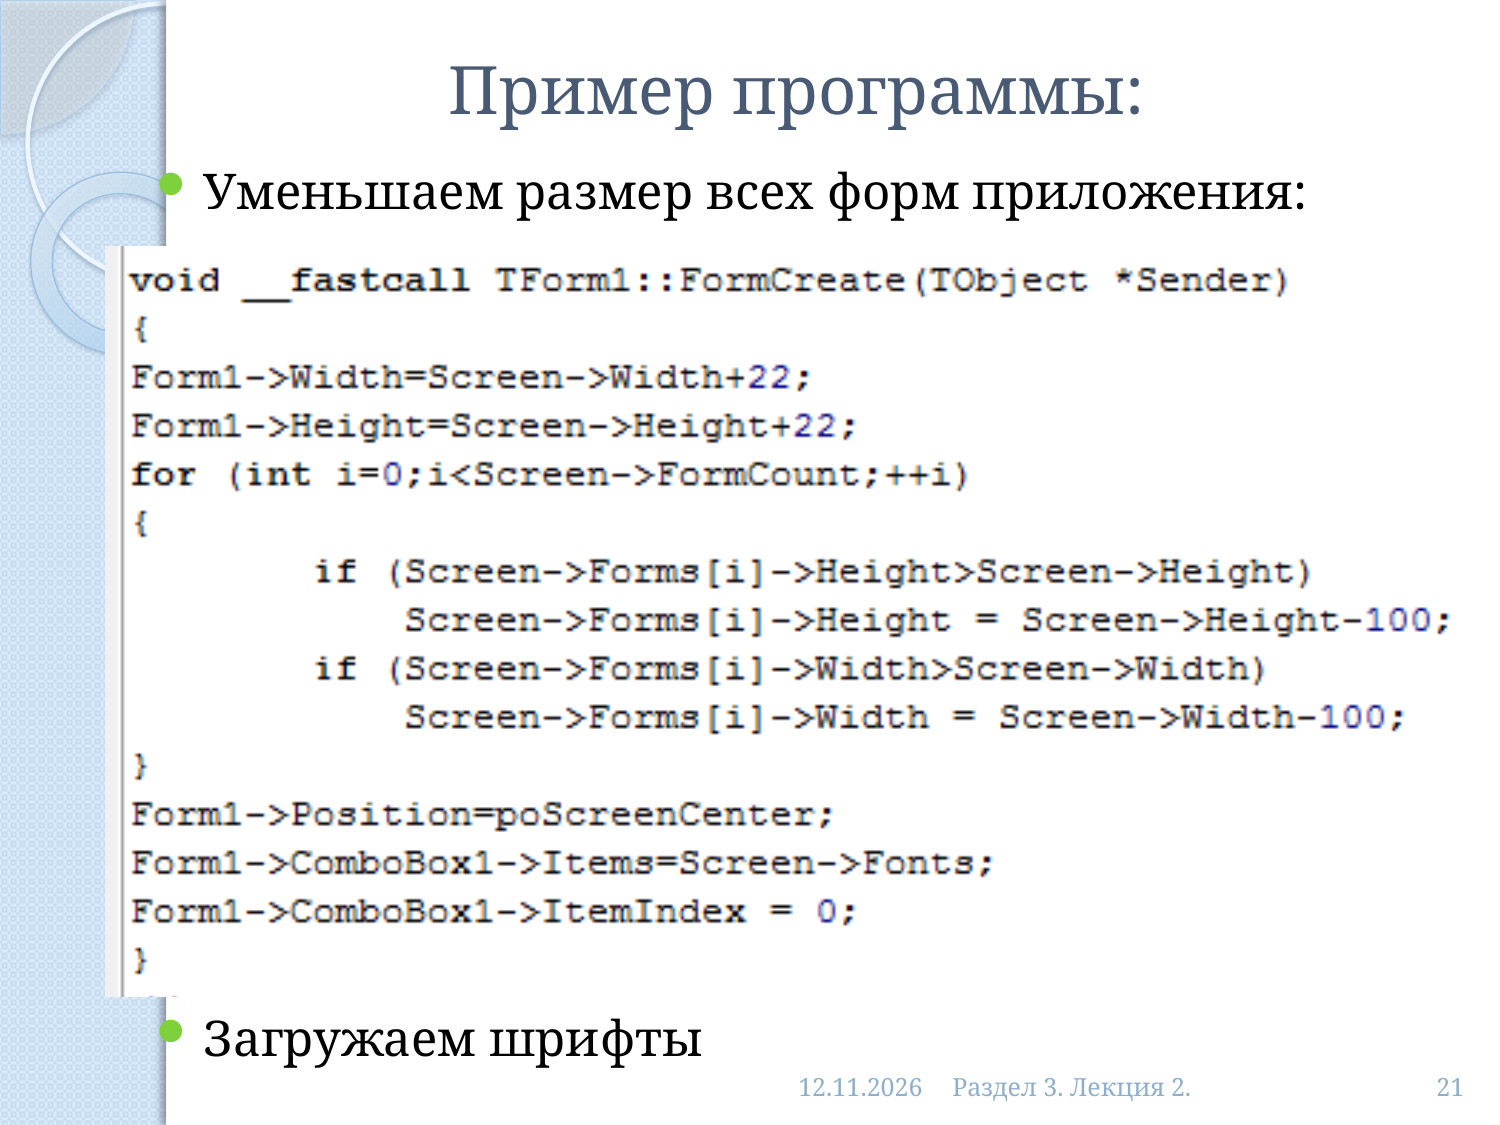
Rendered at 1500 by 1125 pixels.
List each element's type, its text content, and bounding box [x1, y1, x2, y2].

slide_number 21 [1413, 1034, 1488, 1113]
footer Раздел 3. Лекция 2. [937, 1079, 1413, 1113]
list Уменьшаем размер всех форм приложения: Загружаем шрифты [58, 152, 1442, 1079]
title Пример программы: [199, 35, 1395, 141]
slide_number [587, 1079, 937, 1113]
picture [104, 245, 1477, 997]
